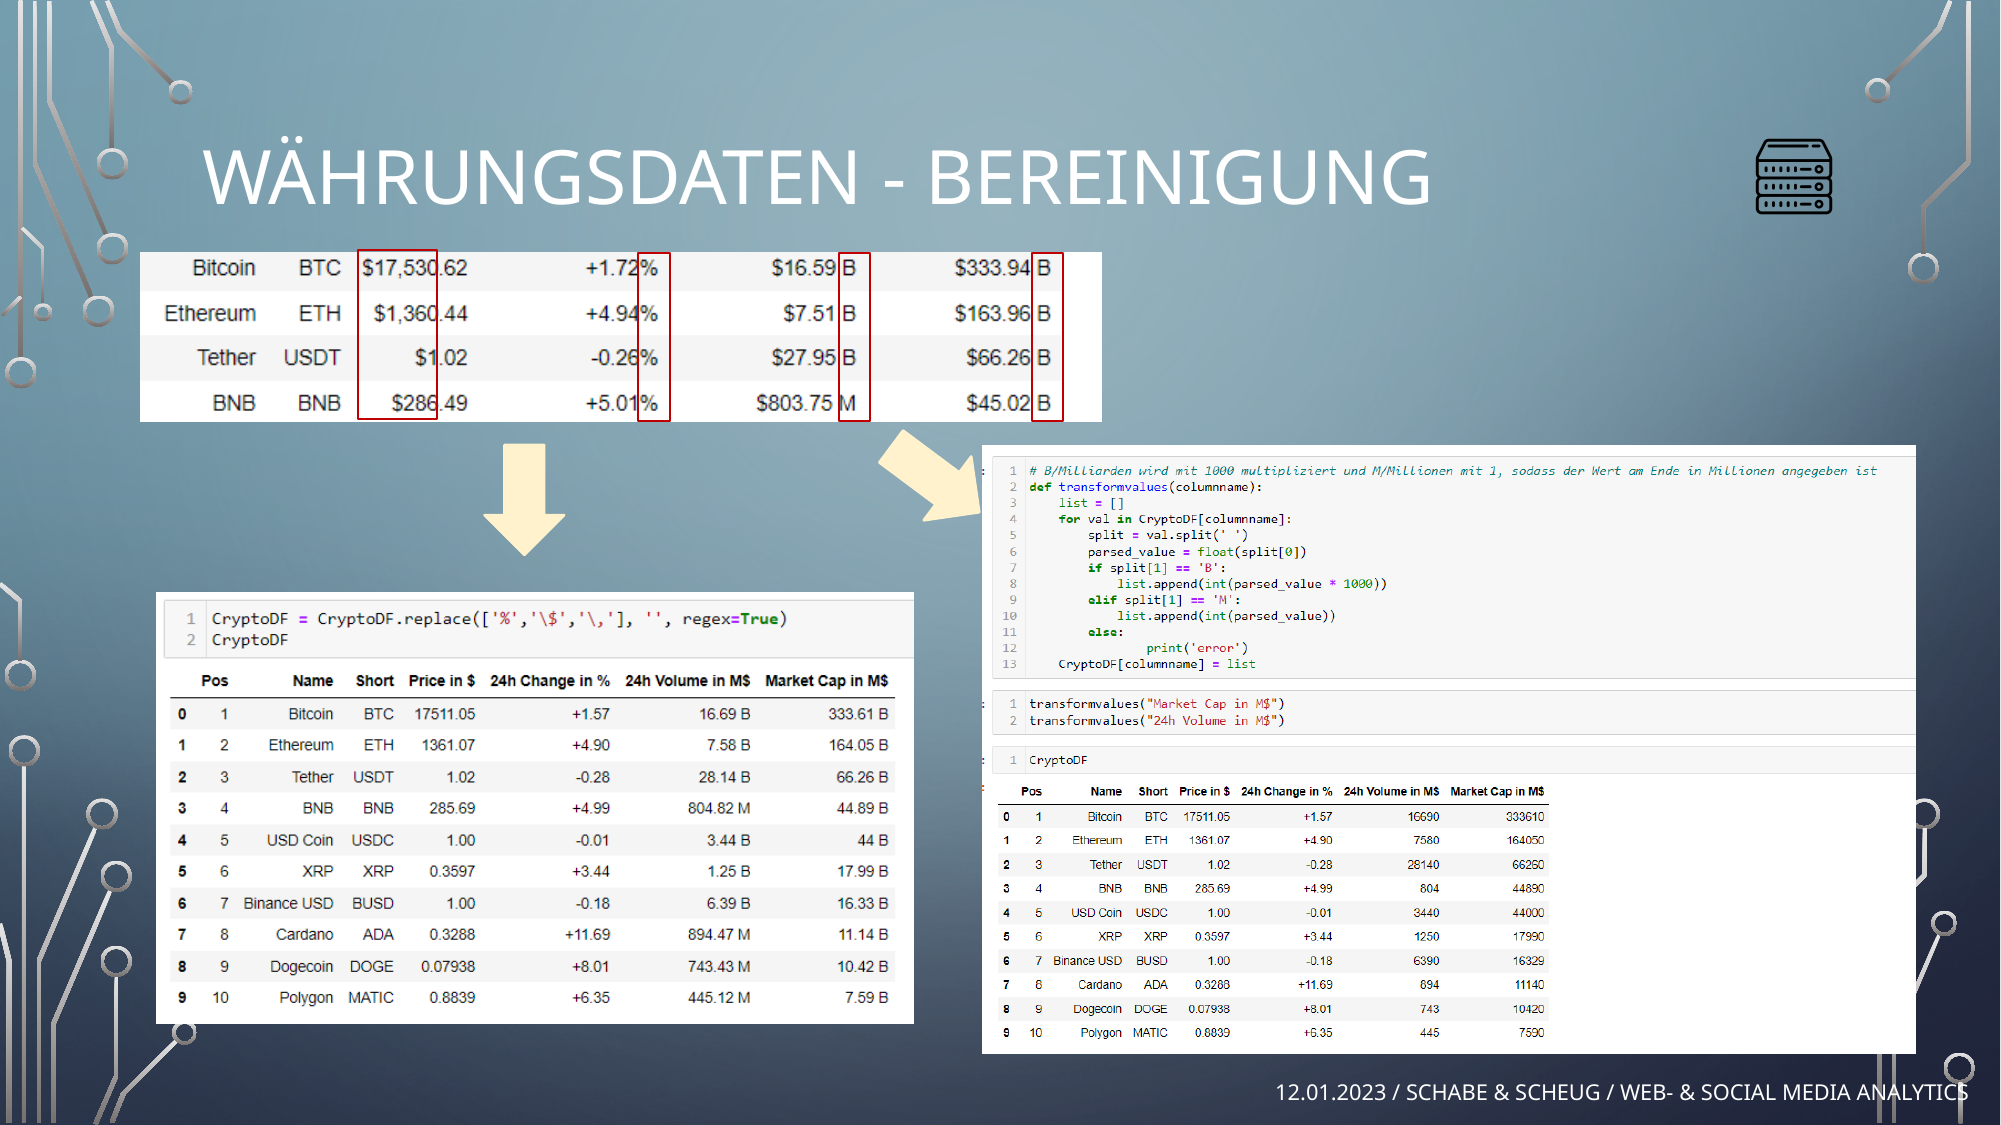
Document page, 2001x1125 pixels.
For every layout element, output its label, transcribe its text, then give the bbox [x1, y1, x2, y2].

text_box [483, 443, 566, 556]
picture [982, 444, 1916, 1054]
footer 12.01.2023 / Schabe & Scheug / Web- & Social Media Analytics [1185, 1058, 1986, 1125]
title Währungsdaten - Bereinigung [187, 101, 1813, 349]
picture [156, 592, 914, 1024]
picture [1747, 129, 1841, 223]
picture [139, 252, 1102, 422]
text_box [878, 429, 981, 522]
